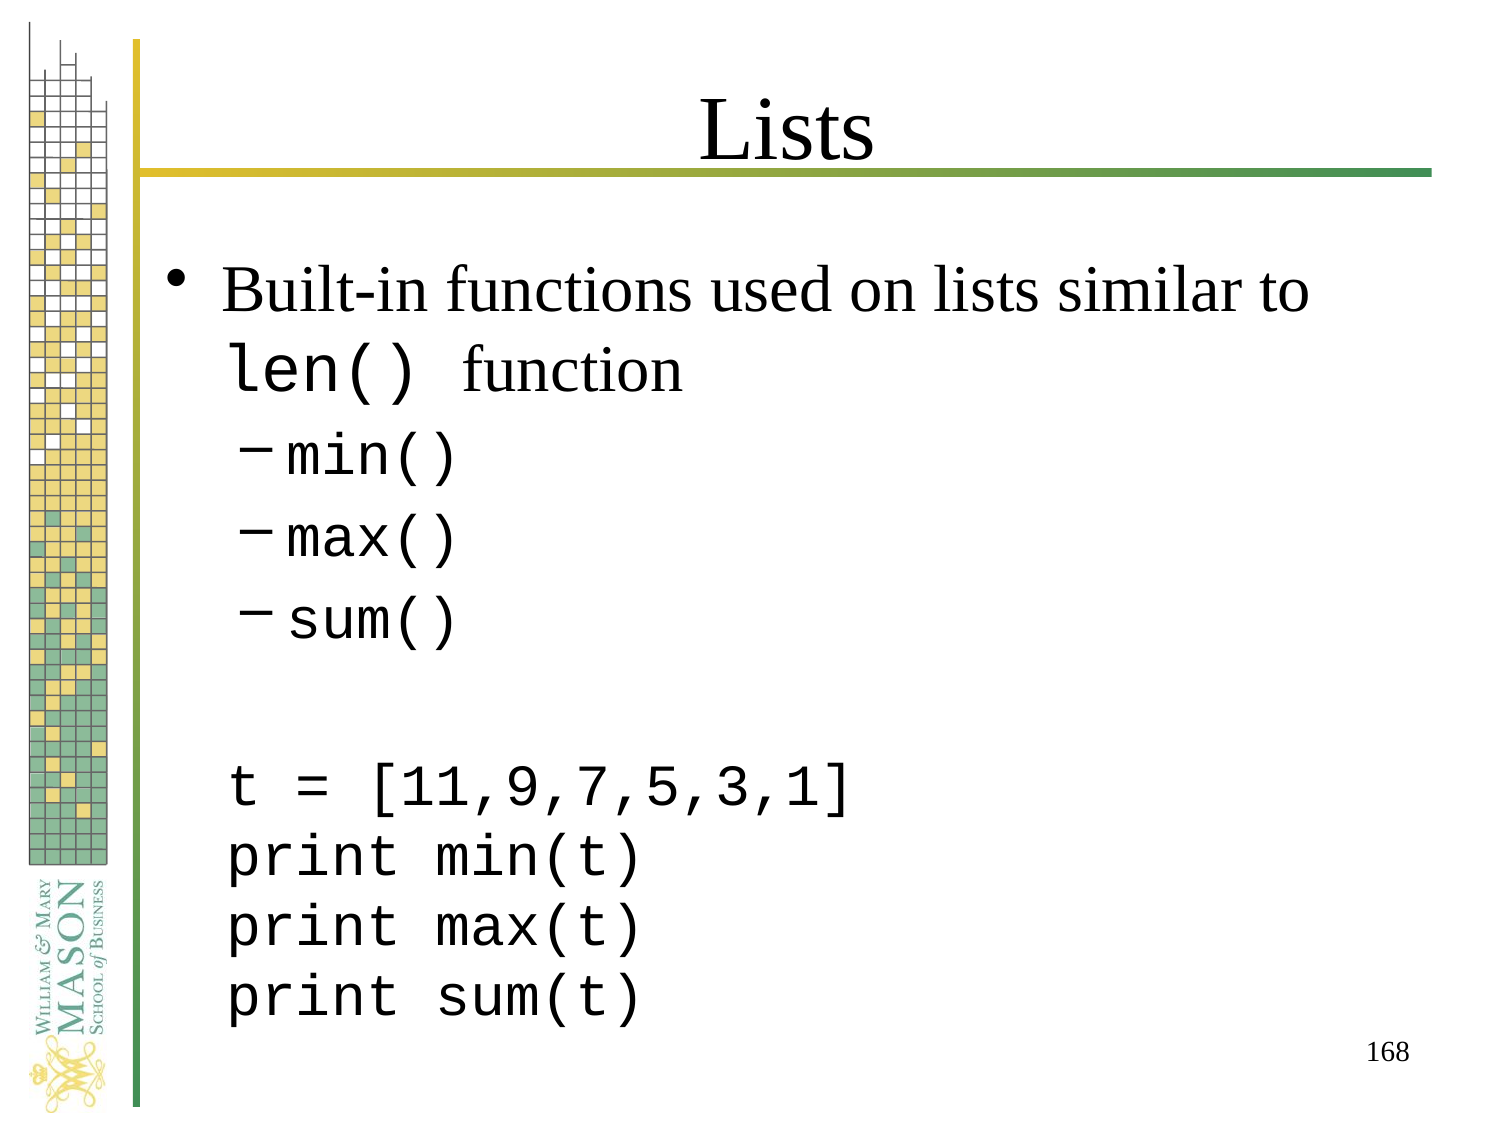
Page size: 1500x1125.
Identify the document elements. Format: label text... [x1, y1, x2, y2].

text_box t = [11,9,7,5,3,1] print min(t) print max(t) print sum(t) [211, 739, 871, 1035]
title Naming Variables [29, 879, 107, 1113]
list Built-in functions used on lists similar to len() function min() max() sum() [150, 237, 1425, 1005]
title Lists [150, 45, 1425, 200]
slide_number 168 [1048, 1024, 1426, 1103]
